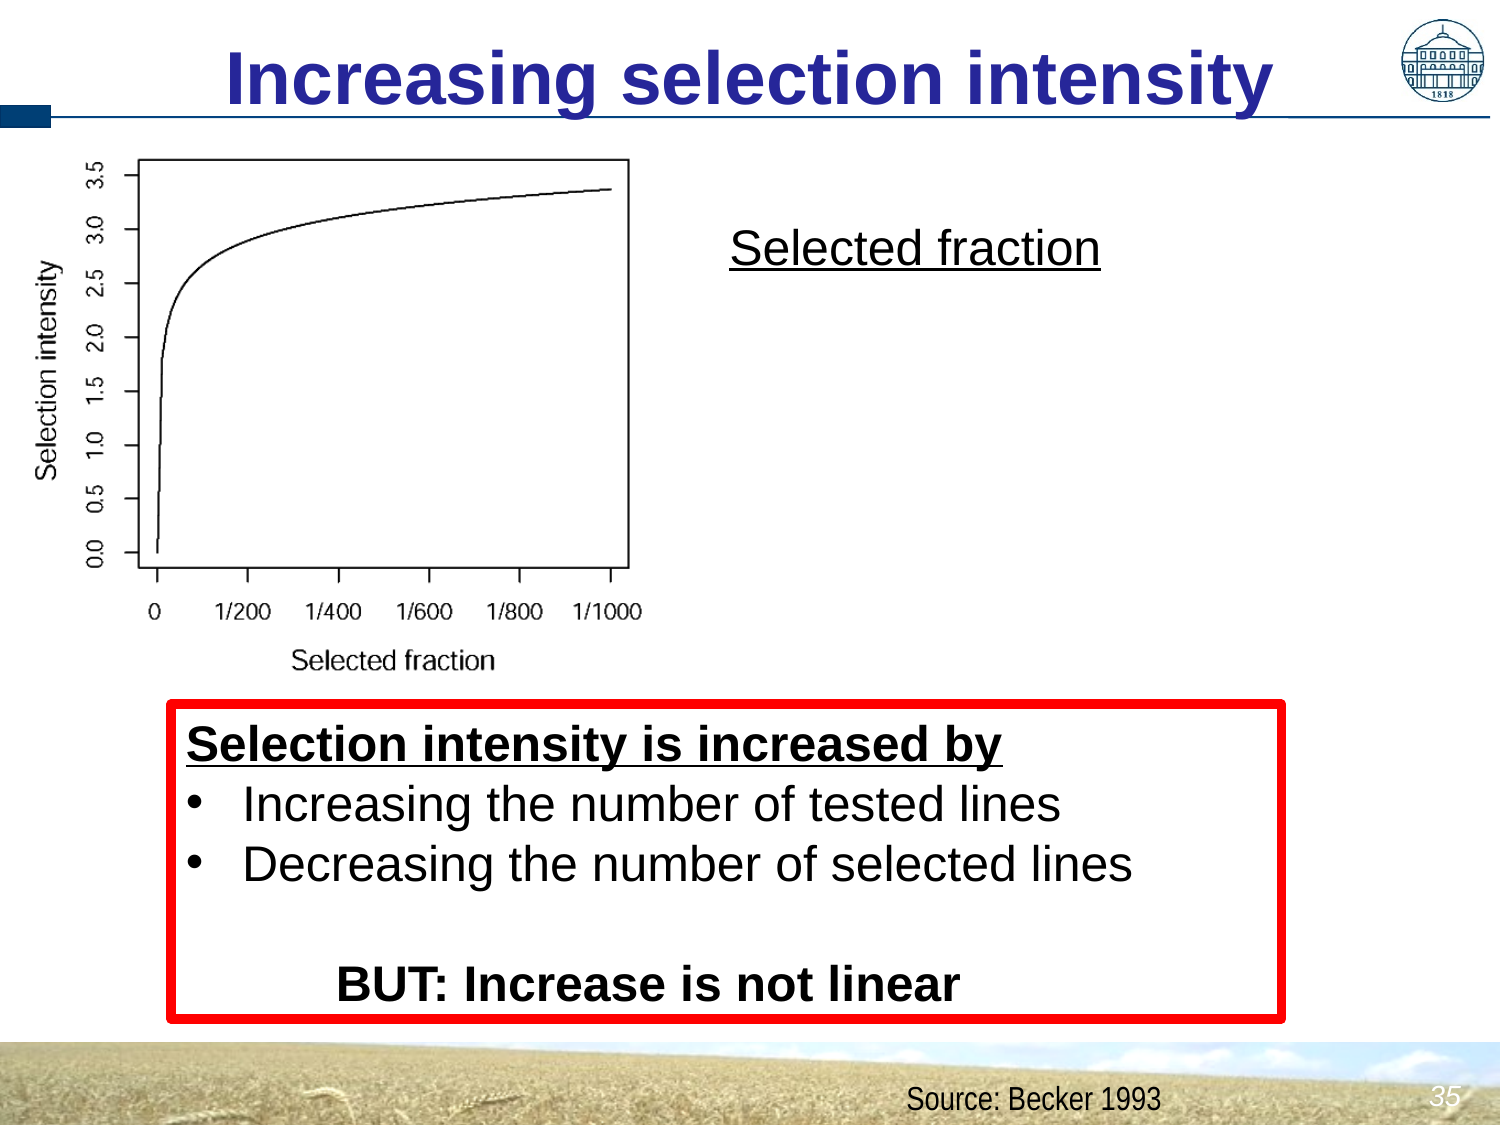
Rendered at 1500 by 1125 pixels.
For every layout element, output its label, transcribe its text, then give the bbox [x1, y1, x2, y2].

text_box Increasing selection intensity [0, 0, 1500, 149]
text_box [0, 1042, 1500, 1125]
text_box Source: Becker 1993 [891, 1069, 1471, 1125]
picture [32, 156, 671, 677]
text_box Selection intensity is increased by Increasing the number of tested lines Decreasing the number of selected lines BUT: Increase is not linear [169, 702, 1283, 1021]
text_box [1471, 1070, 1476, 1125]
